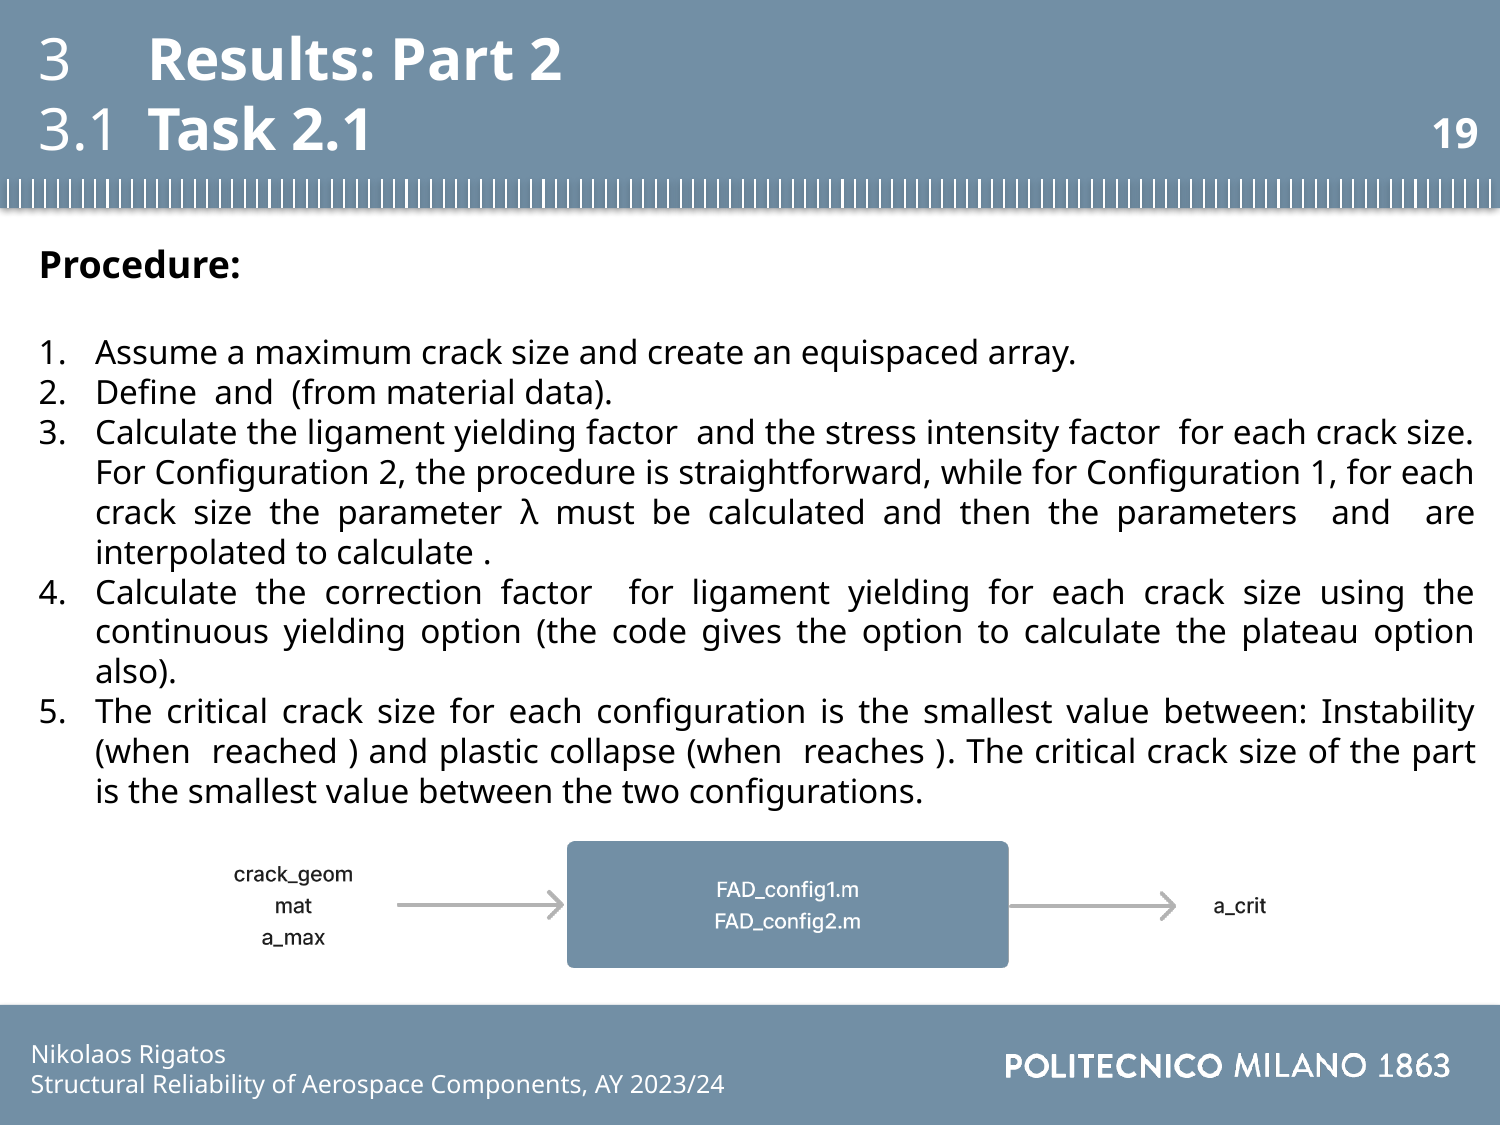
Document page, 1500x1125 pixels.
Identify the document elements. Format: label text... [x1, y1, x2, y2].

text_box 19 [1416, 99, 1499, 146]
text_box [38, 21, 1258, 178]
picture [999, 1041, 1456, 1089]
picture [233, 841, 1267, 969]
text_box Nikolaos Rigatos Structural Reliability of Aerospace Components, AY 2023/24 [15, 1025, 838, 1112]
